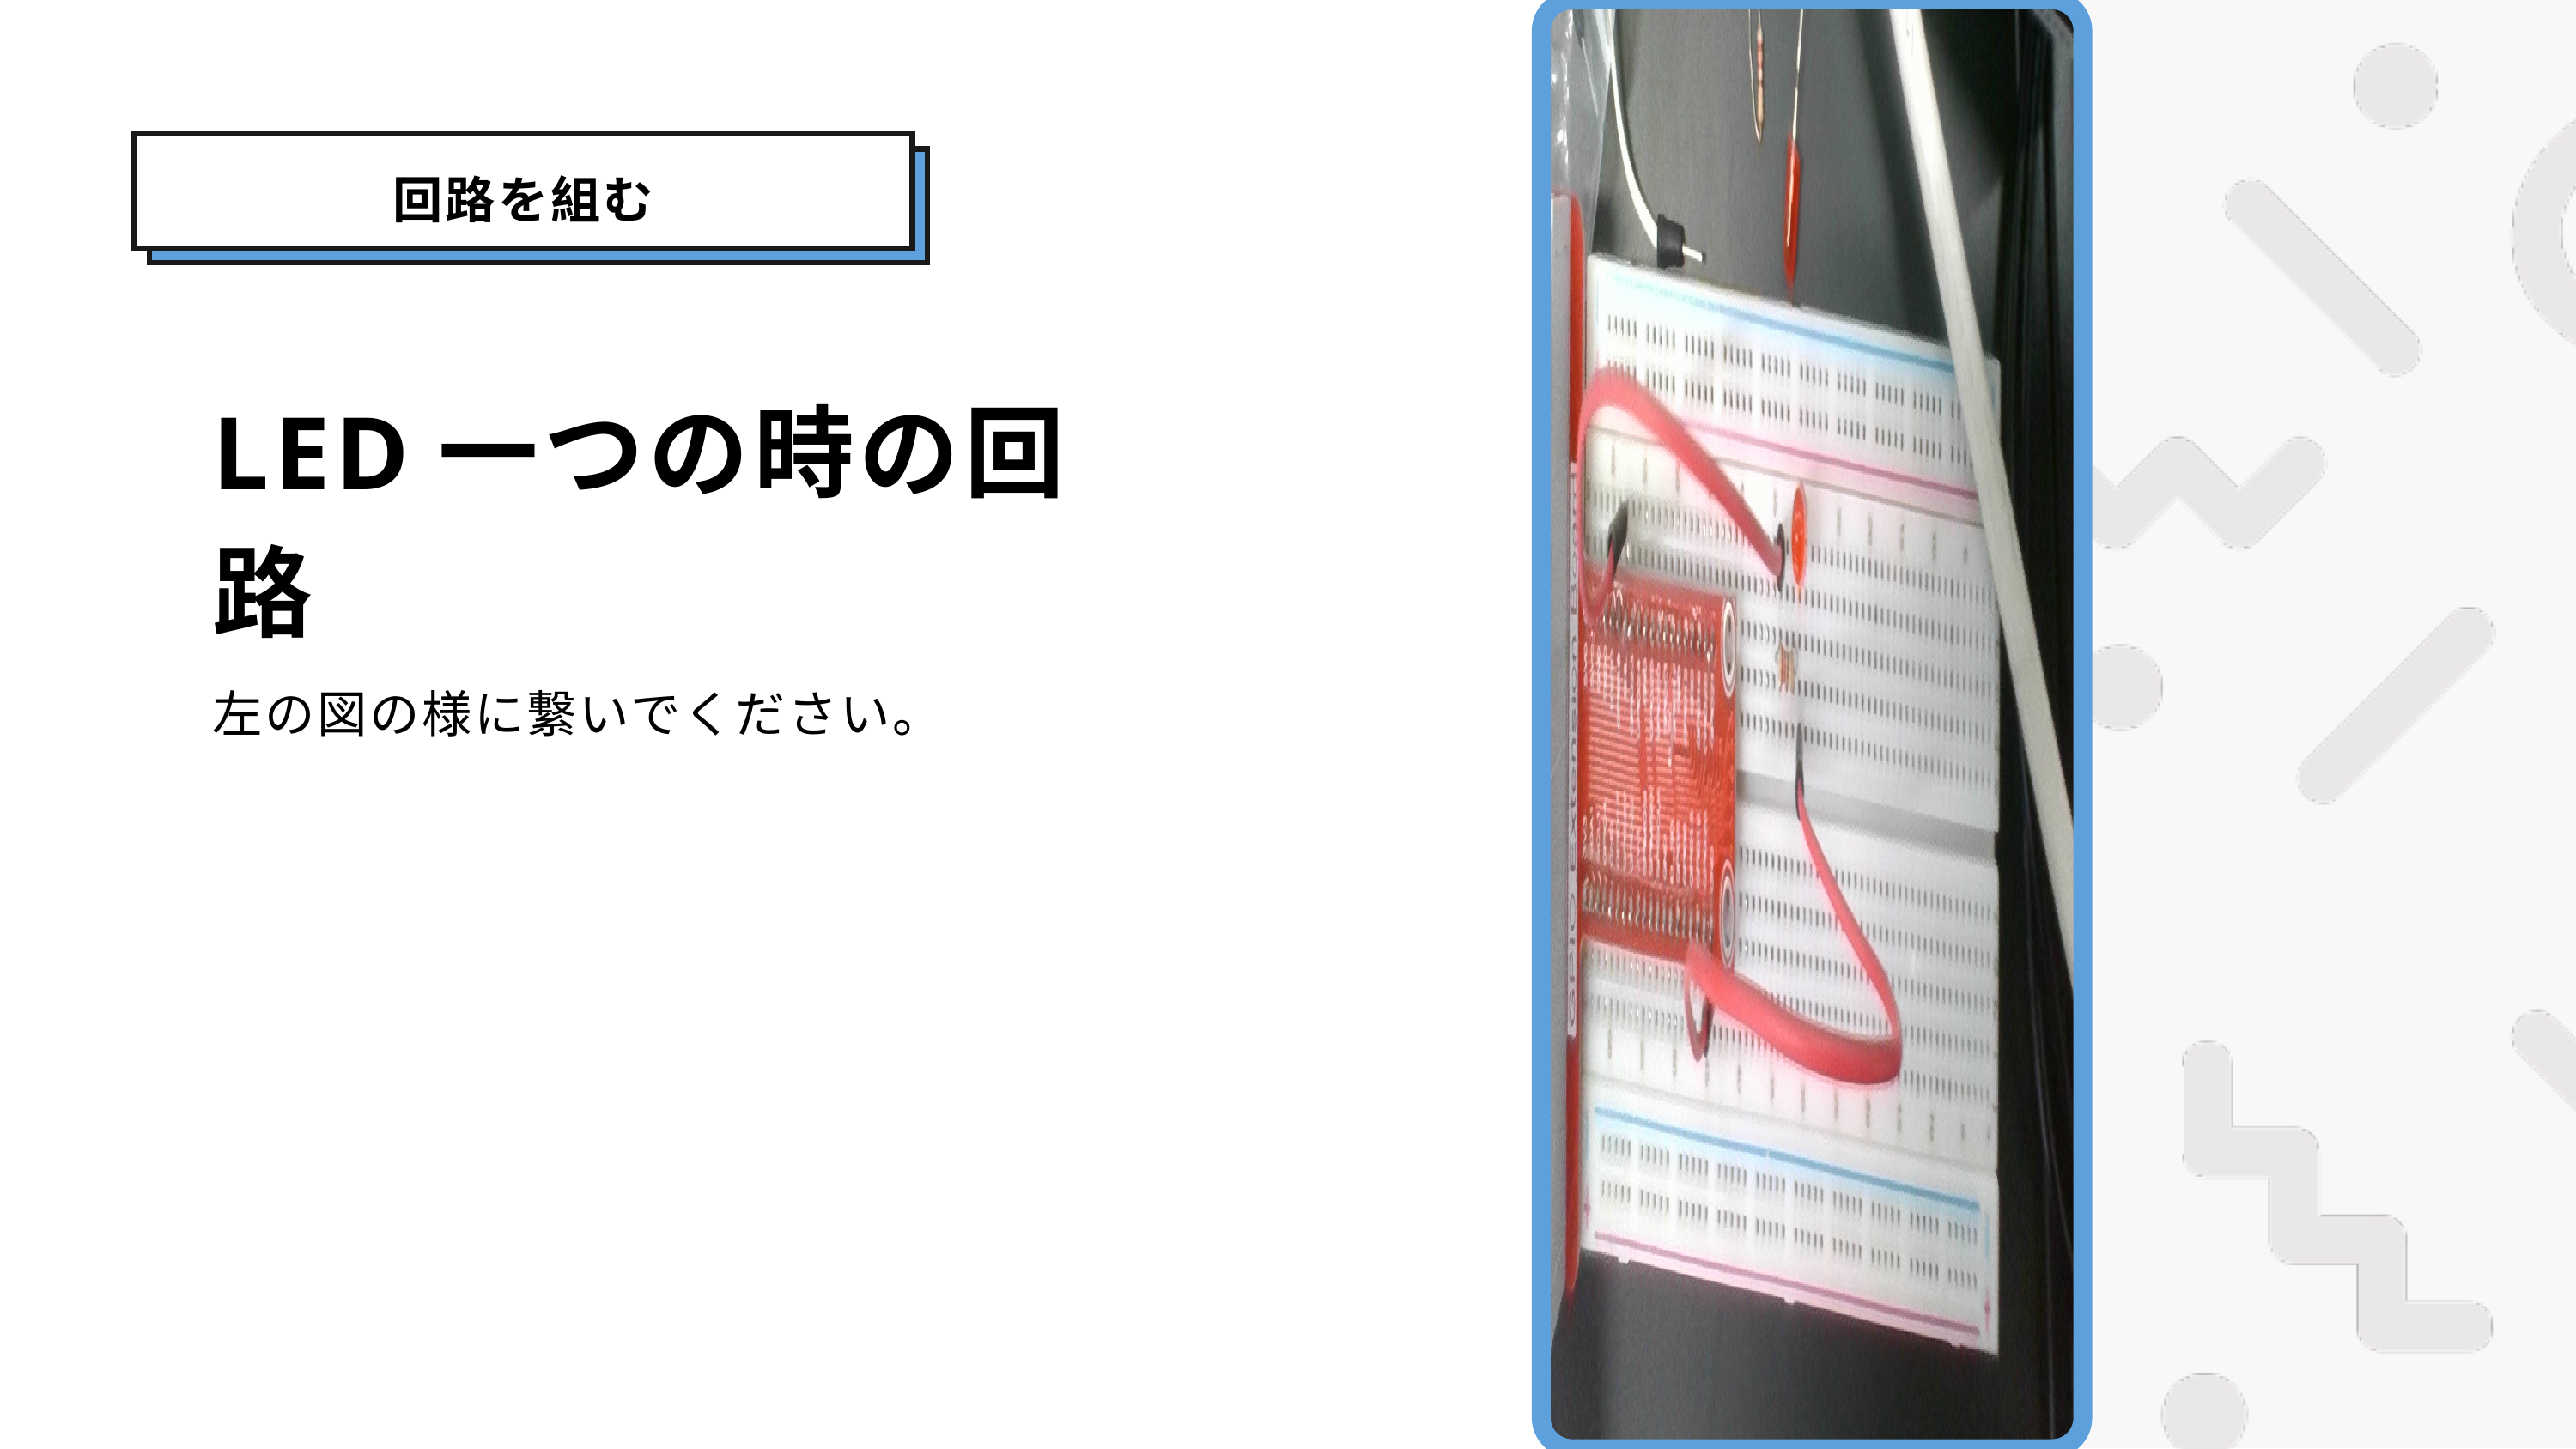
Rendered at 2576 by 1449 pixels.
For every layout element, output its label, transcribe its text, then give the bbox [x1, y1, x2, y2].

text_box 左の図の様に繋いでください。 [212, 652, 1090, 743]
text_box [2084, 0, 2576, 1449]
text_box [149, 149, 928, 264]
text_box LED一つの時の回路 [212, 368, 1090, 650]
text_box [133, 133, 913, 249]
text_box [1540, 0, 2083, 1449]
